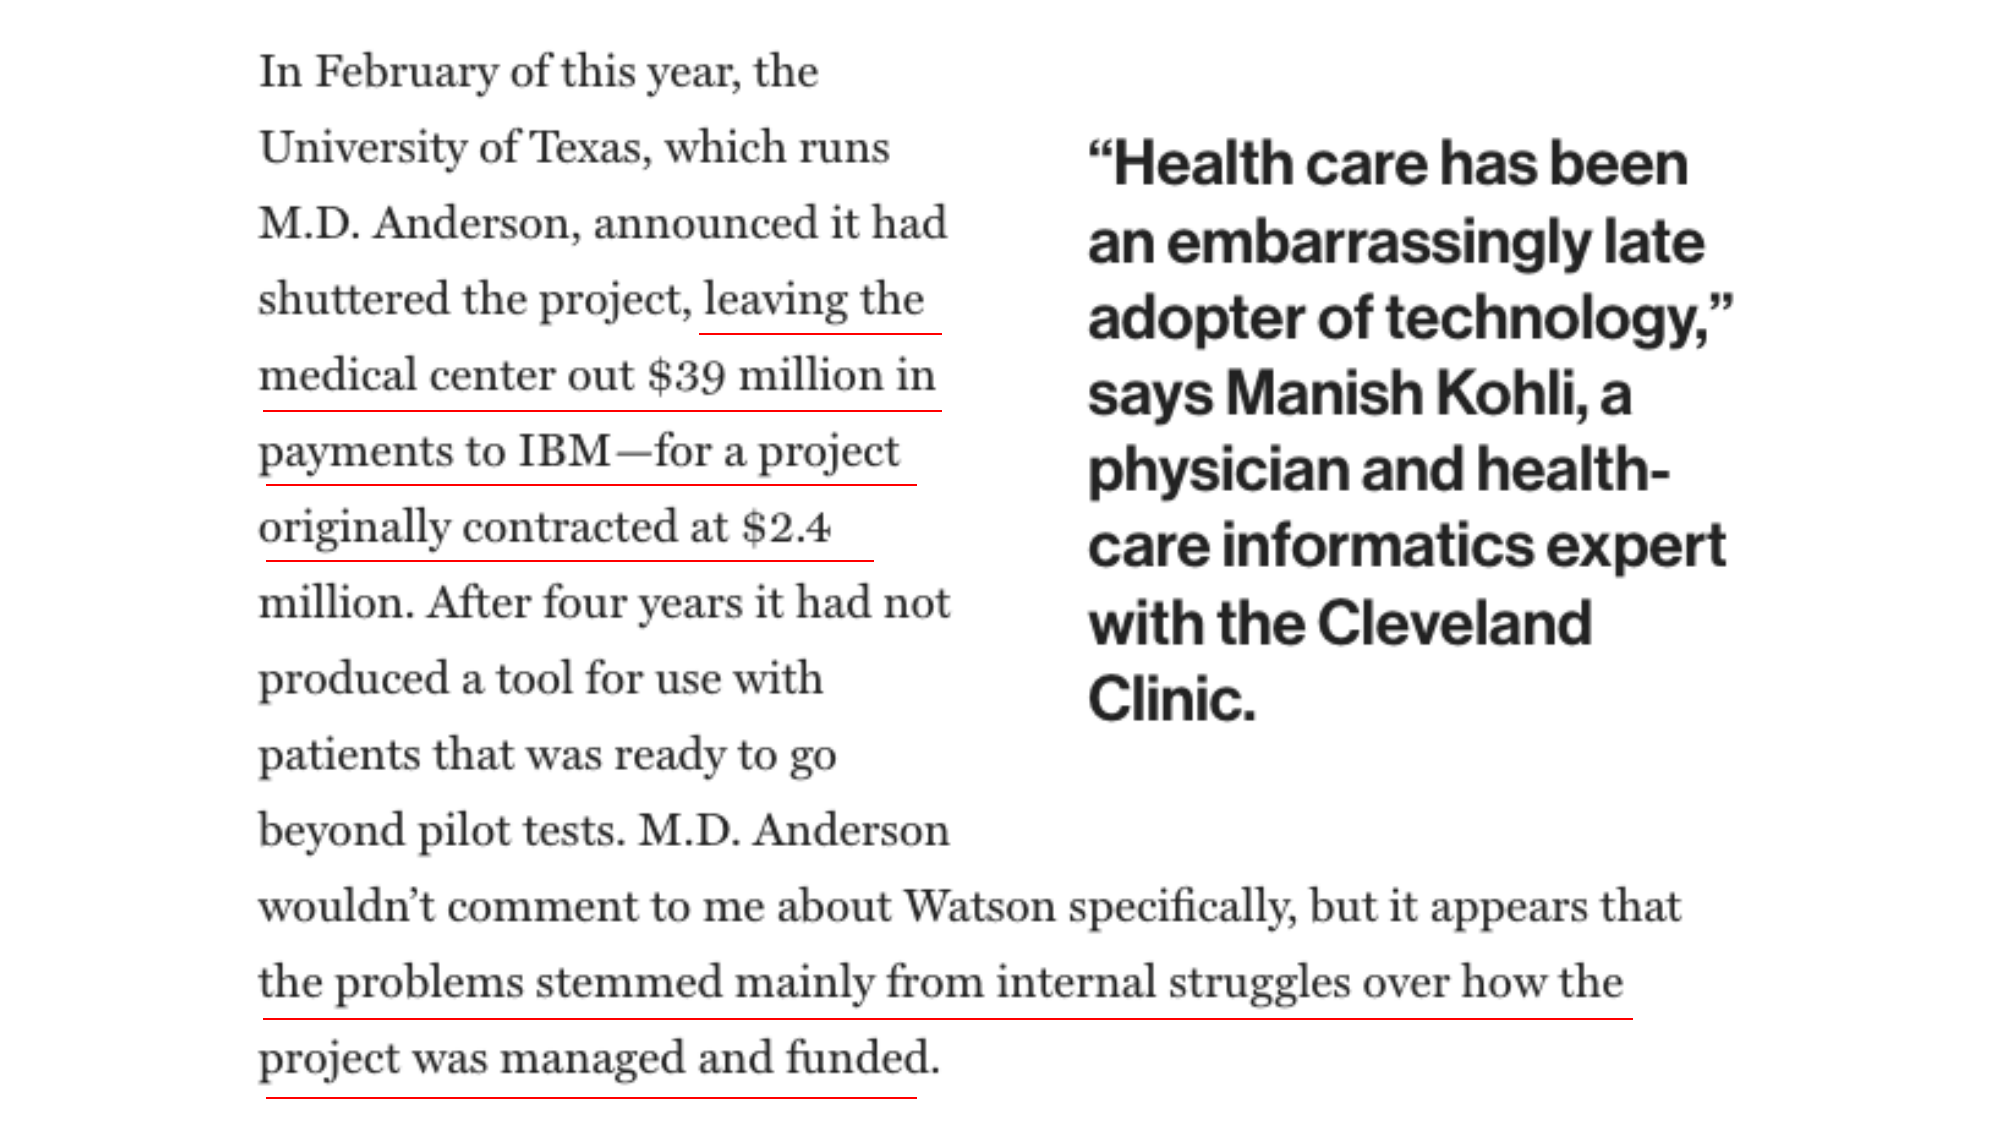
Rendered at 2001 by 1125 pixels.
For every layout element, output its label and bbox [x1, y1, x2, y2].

picture [222, 0, 1778, 1125]
